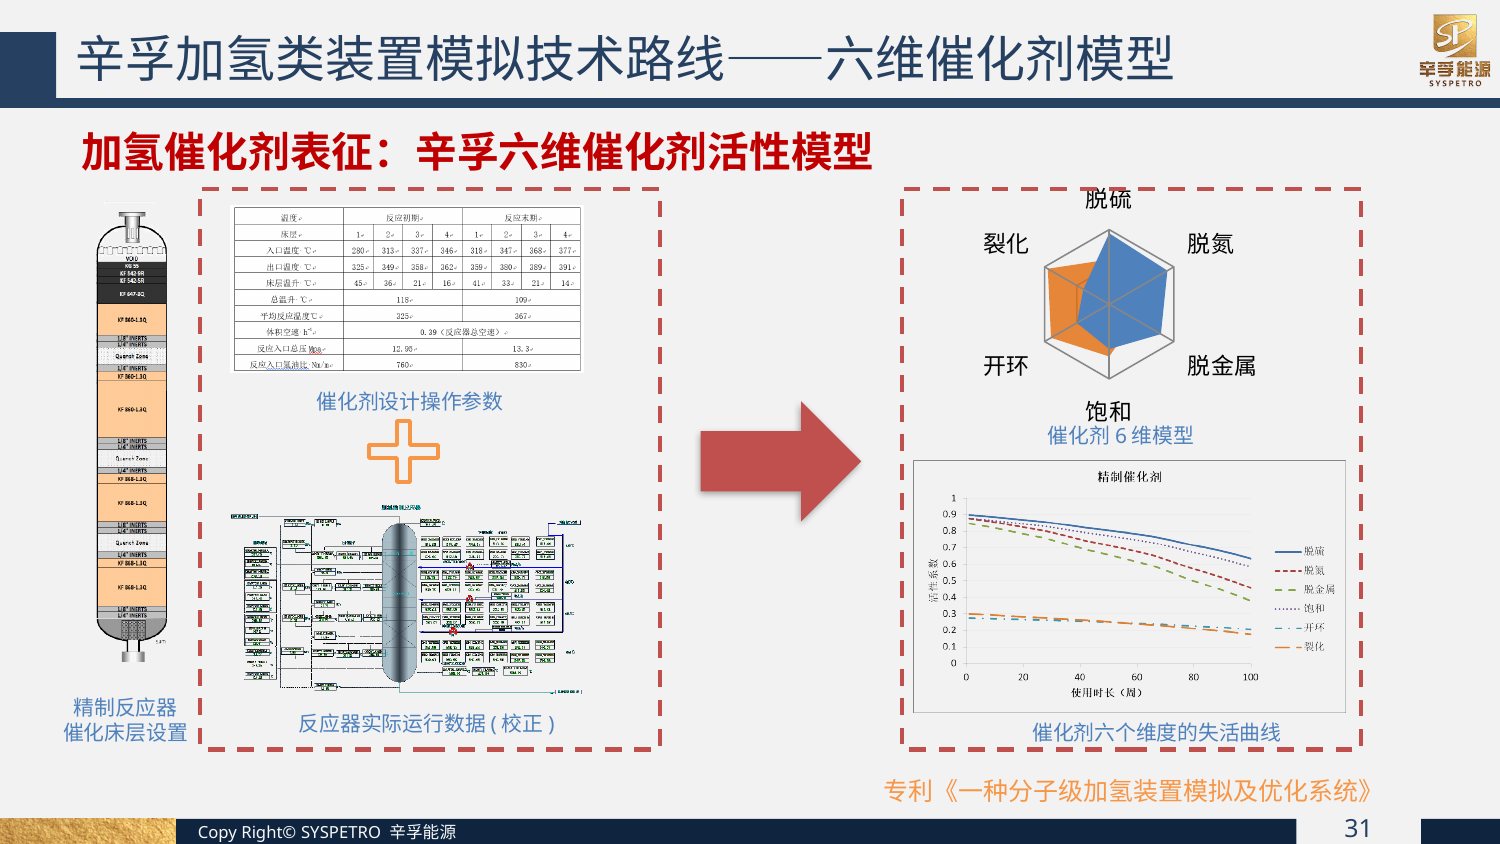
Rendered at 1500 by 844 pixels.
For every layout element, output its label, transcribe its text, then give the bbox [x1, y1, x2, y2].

picture [230, 205, 584, 373]
chart [913, 176, 1329, 432]
text_box [901, 188, 1362, 750]
picture [230, 486, 590, 706]
text_box [200, 188, 660, 750]
text_box 专利《一种分子级加氢装置模拟及优化系统》 [817, 768, 1449, 814]
picture [913, 460, 1347, 713]
picture [0, 818, 176, 844]
text_box [700, 401, 862, 522]
picture [76, 201, 178, 663]
picture [1416, 11, 1494, 89]
text_box 精制反应器 催化床层设置 [55, 686, 196, 752]
text_box 加氢催化剂表征：辛孚六维催化剂活性模型 [73, 118, 883, 184]
list 辛孚加氢类装置模拟技术路线——六维催化剂模型 [71, 19, 1389, 96]
